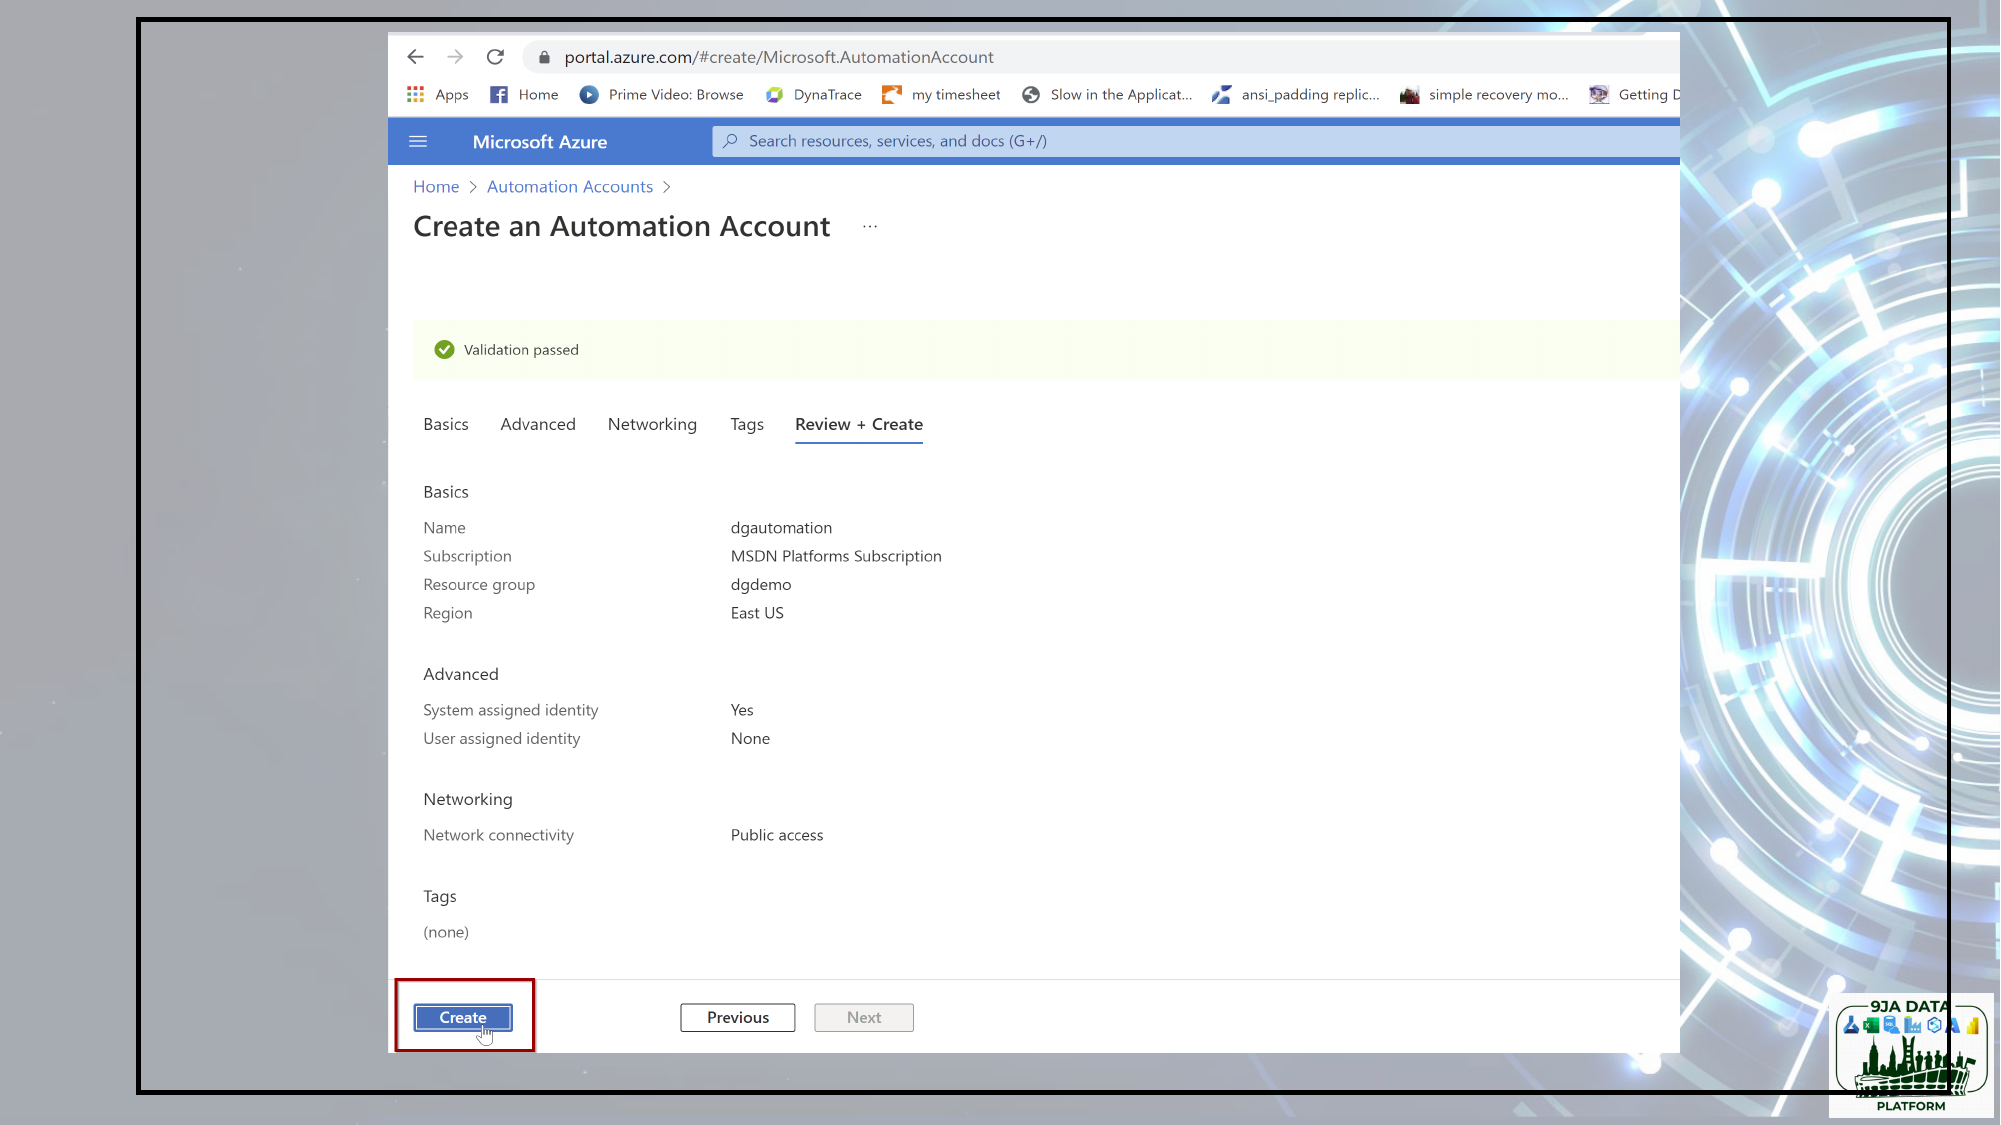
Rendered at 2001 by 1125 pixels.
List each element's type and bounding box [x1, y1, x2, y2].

picture [388, 32, 1680, 1053]
text_box [138, 18, 1950, 1094]
picture [1829, 993, 1994, 1118]
